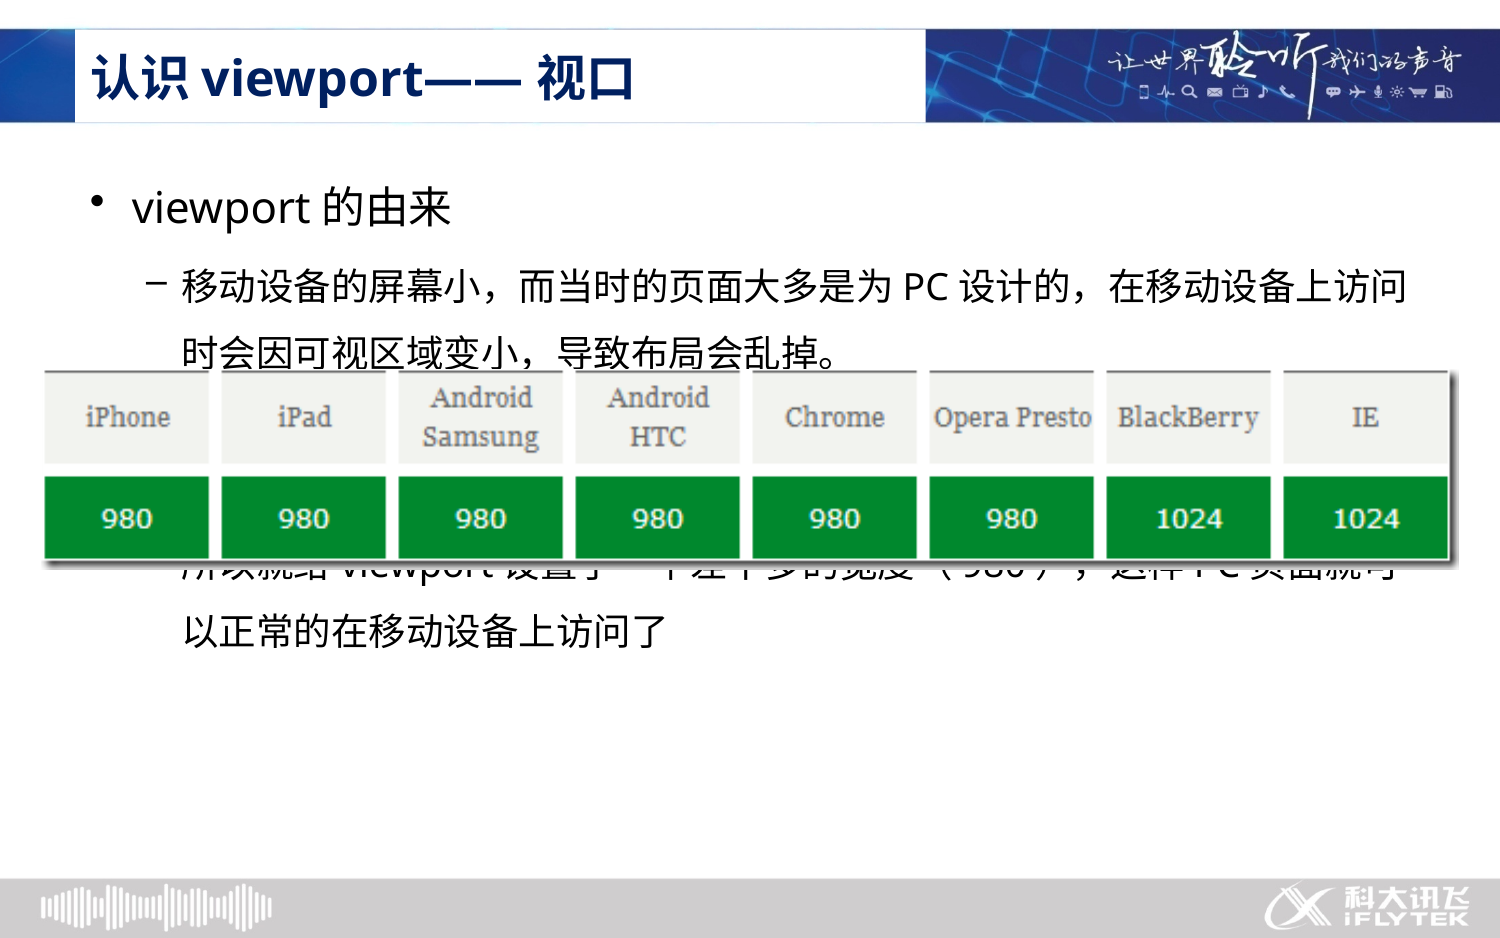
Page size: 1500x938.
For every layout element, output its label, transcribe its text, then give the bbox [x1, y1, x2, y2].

list viewport的由来 移动设备的屏幕小，而当时的页面大多是为PC设计的，在移动设备上访问时会因可视区域变小，导致布局会乱掉。 于是浏览器厂商就提出了viewport，可以将它理解为一个虚拟的窗口，页面基于此进行布局，而那个时候PC的屏幕的分辨率较常见是1024*768，所以就给viewport设置了一个差不多的宽度（980），这样PC页面就可以正常的在移动设备上访问了 [75, 578, 1425, 870]
list viewport的由来 移动设备的屏幕小，而当时的页面大多是为PC设计的，在移动设备上访问时会因可视区域变小，导致布局会乱掉。 于是浏览器厂商就提出了viewport，可以将它理解为一个虚拟的窗口，页面基于此进行布局，而那个时候PC的屏幕的分辨率较常见是1024*768，所以就给viewport设置了一个差不多的宽度（980），这样PC页面就可以正常的在移动设备上访问了 [75, 146, 1425, 367]
title 认识viewport——视口 [74, 29, 927, 123]
picture [0, 0, 1500, 938]
